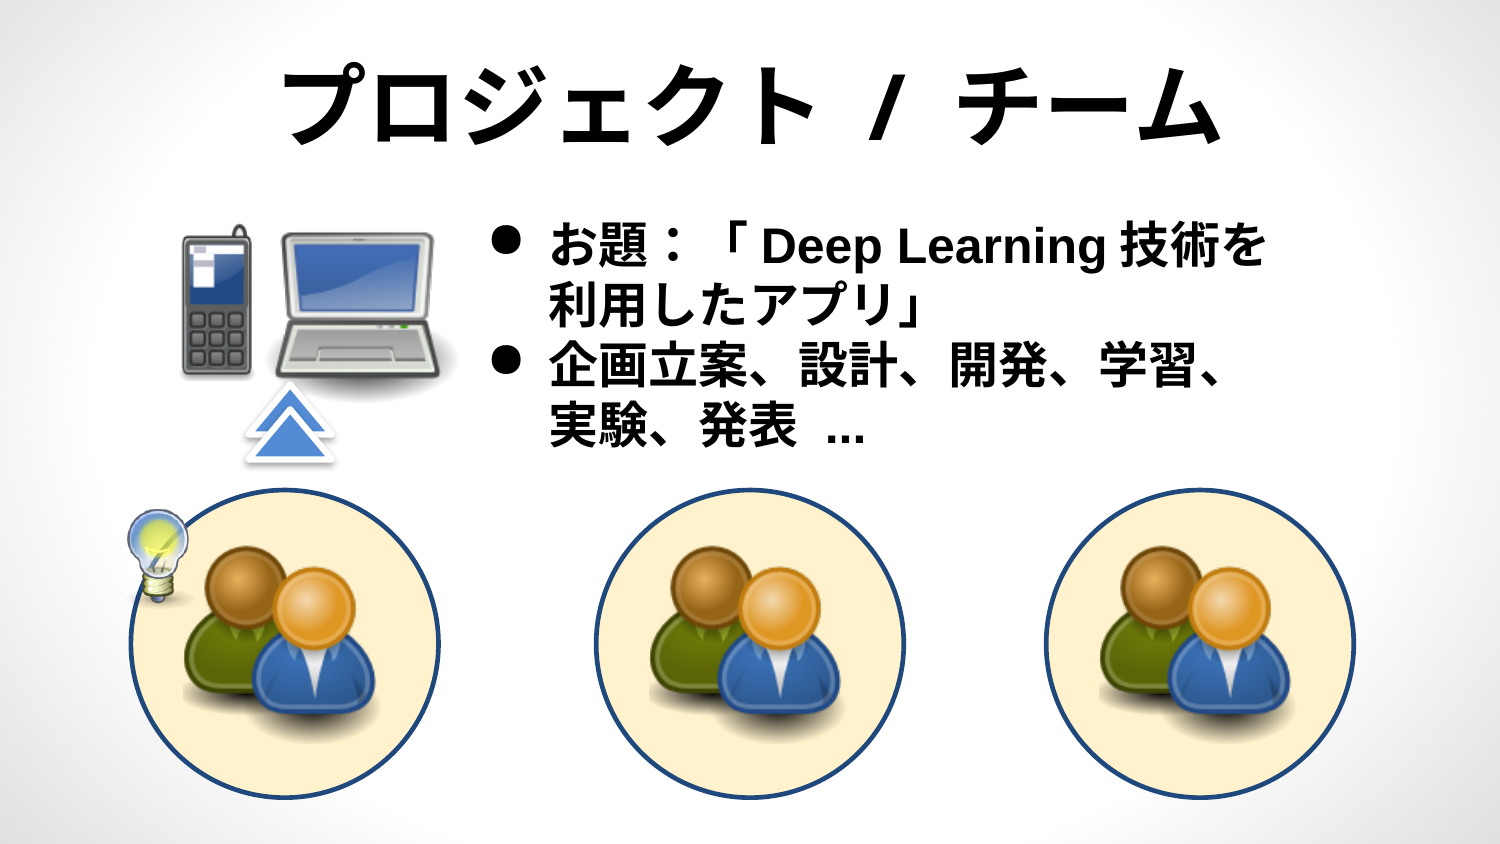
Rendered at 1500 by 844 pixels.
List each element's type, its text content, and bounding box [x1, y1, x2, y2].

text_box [252, 379, 329, 464]
text_box [596, 490, 904, 798]
text_box お題：「Deep Learning技術を 利用したアプリ」 企画立案、設計、開発、学習、 実験、発表 ... [458, 198, 1484, 413]
picture [0, 0, 1500, 844]
text_box [130, 490, 439, 798]
title プロジェクト / チーム [75, 33, 1425, 175]
text_box [1046, 490, 1354, 798]
